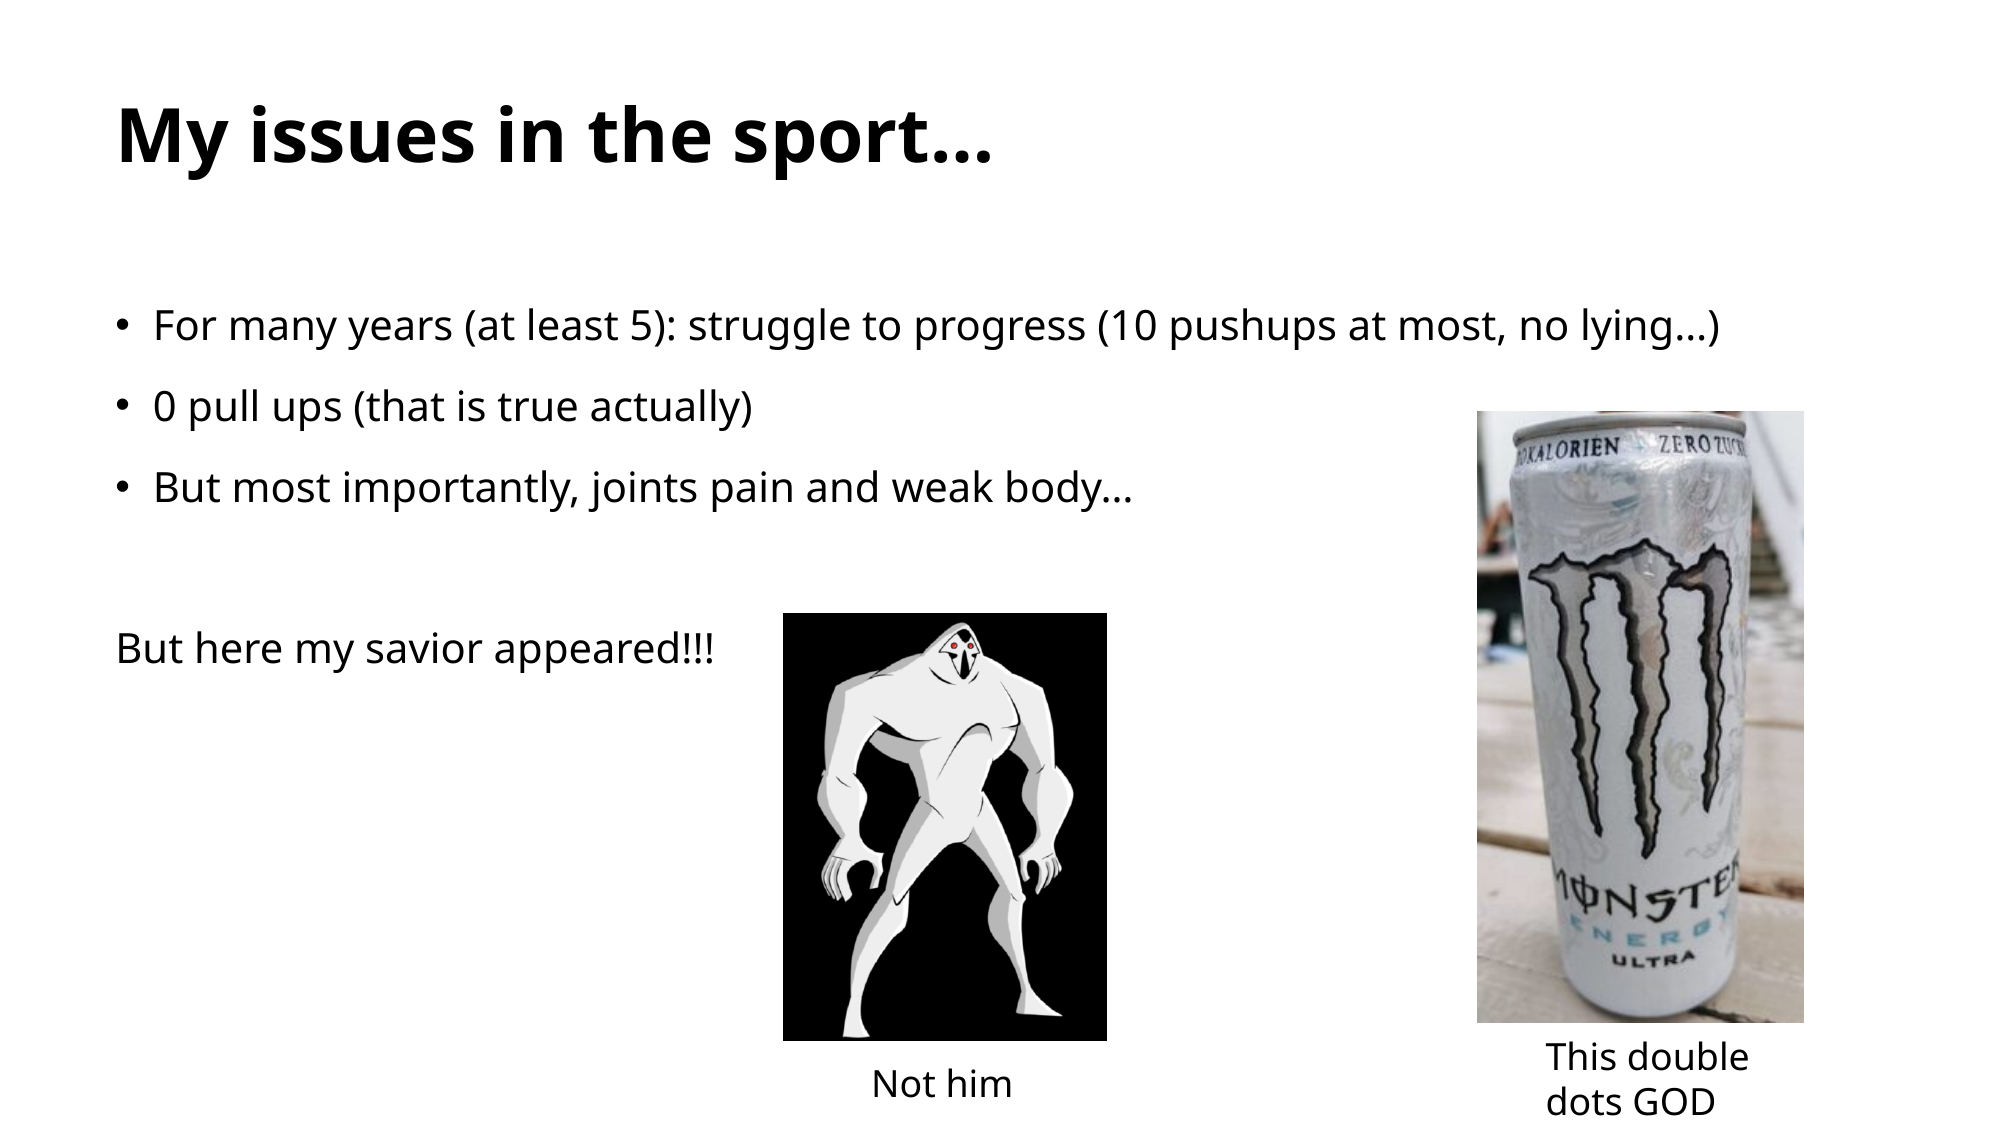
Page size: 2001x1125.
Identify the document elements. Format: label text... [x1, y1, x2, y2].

title My issues in the sport… [100, 90, 1849, 276]
text_box This double dots GOD [1530, 1025, 1819, 1125]
picture [1476, 411, 1804, 1023]
text_box Not him [856, 1053, 1144, 1113]
picture [783, 613, 1107, 1041]
list For many years (at least 5): struggle to progress (10 pushups at most, no lying…) 0 pull ups (that is true actually) But most importantly, joints pain and weak body… But here my savior appeared!!! [100, 281, 1849, 1035]
